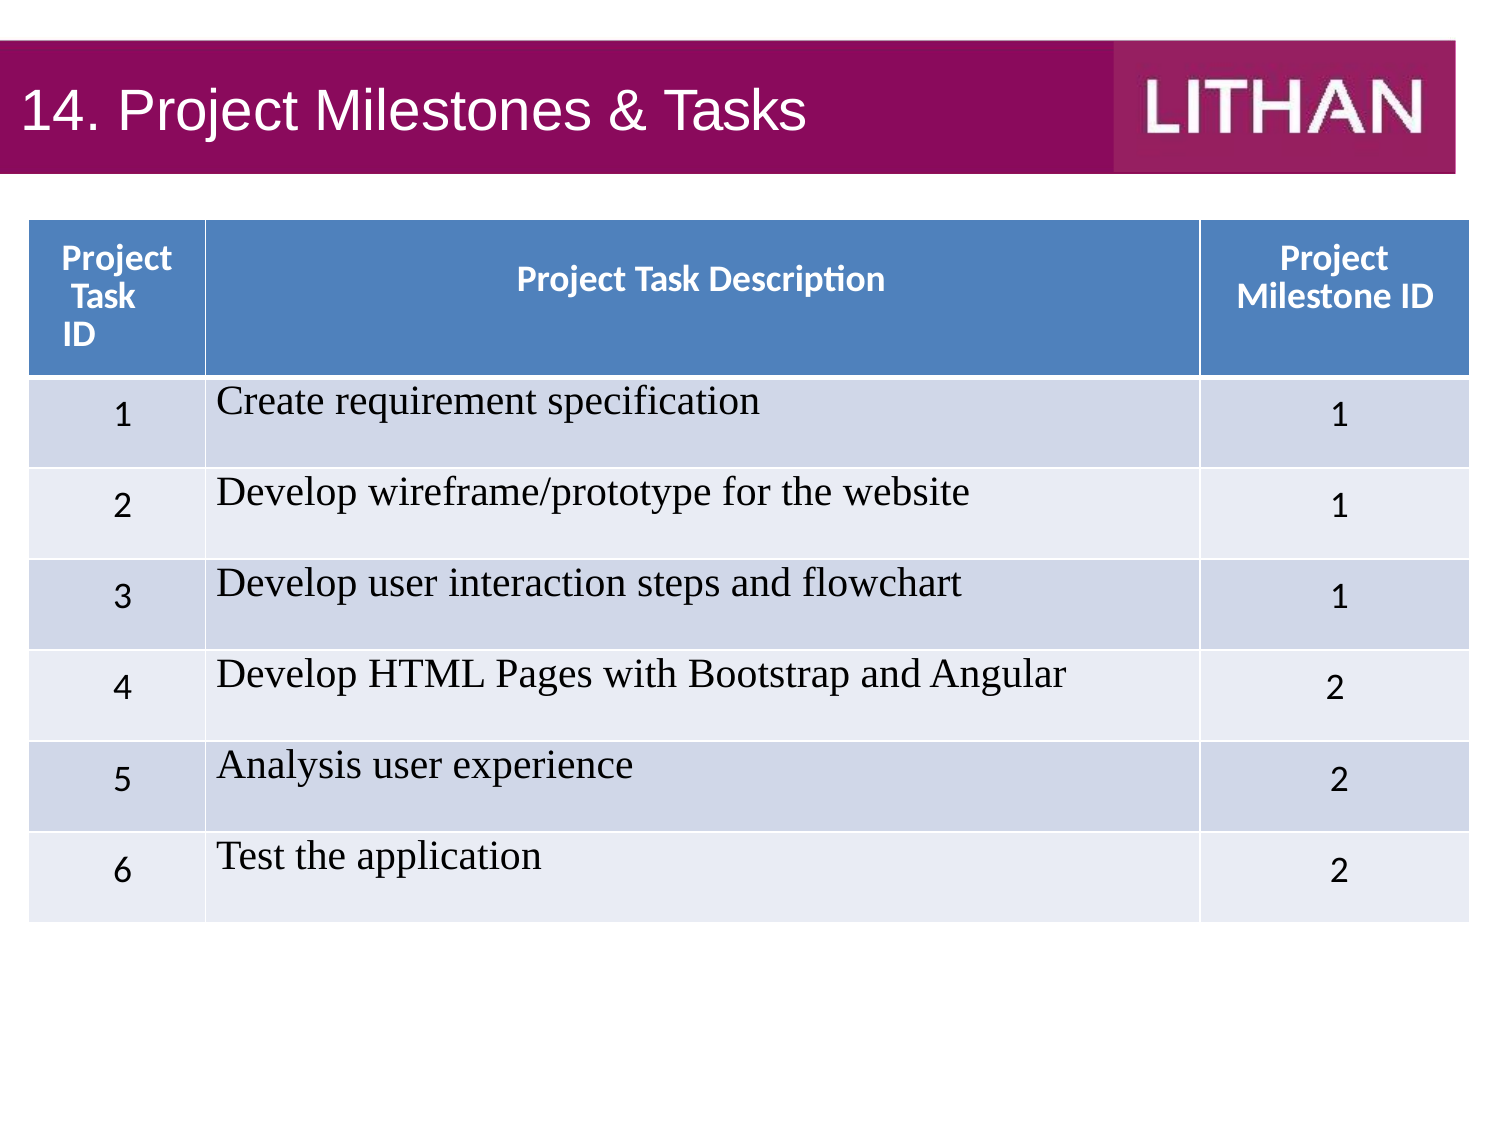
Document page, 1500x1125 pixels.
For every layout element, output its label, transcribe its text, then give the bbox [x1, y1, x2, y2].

table_cell Create requirement specification [206, 380, 1199, 467]
table_cell 1 [1201, 560, 1469, 649]
table_header Project Task ID [29, 220, 205, 375]
table_cell 3 [29, 560, 205, 649]
table_cell Develop wireframe/prototype for the website [206, 469, 1199, 558]
table_cell 5 [29, 742, 205, 831]
table_cell 1 [1201, 469, 1469, 558]
table_header Project Milestone ID [1201, 220, 1469, 375]
table_cell 2 [1201, 833, 1469, 922]
table_cell 6 [29, 833, 205, 922]
picture [0, 37, 1456, 178]
table_cell Develop user interaction steps and flowchart [206, 560, 1199, 649]
table_cell 2 [1201, 742, 1469, 831]
title 14. Project Milestones & Tasks [18, 70, 817, 261]
table_cell Test the application [206, 833, 1199, 922]
table_header Project Task Description [206, 220, 1199, 375]
table_cell 2 [1201, 651, 1469, 740]
table_cell 2 [29, 469, 205, 558]
table_cell 4 [29, 651, 205, 740]
table_cell Develop HTML Pages with Bootstrap and Angular [206, 651, 1199, 740]
table_cell 1 [29, 380, 205, 467]
table_cell Analysis user experience [206, 742, 1199, 831]
table_cell 1 [1201, 380, 1469, 467]
